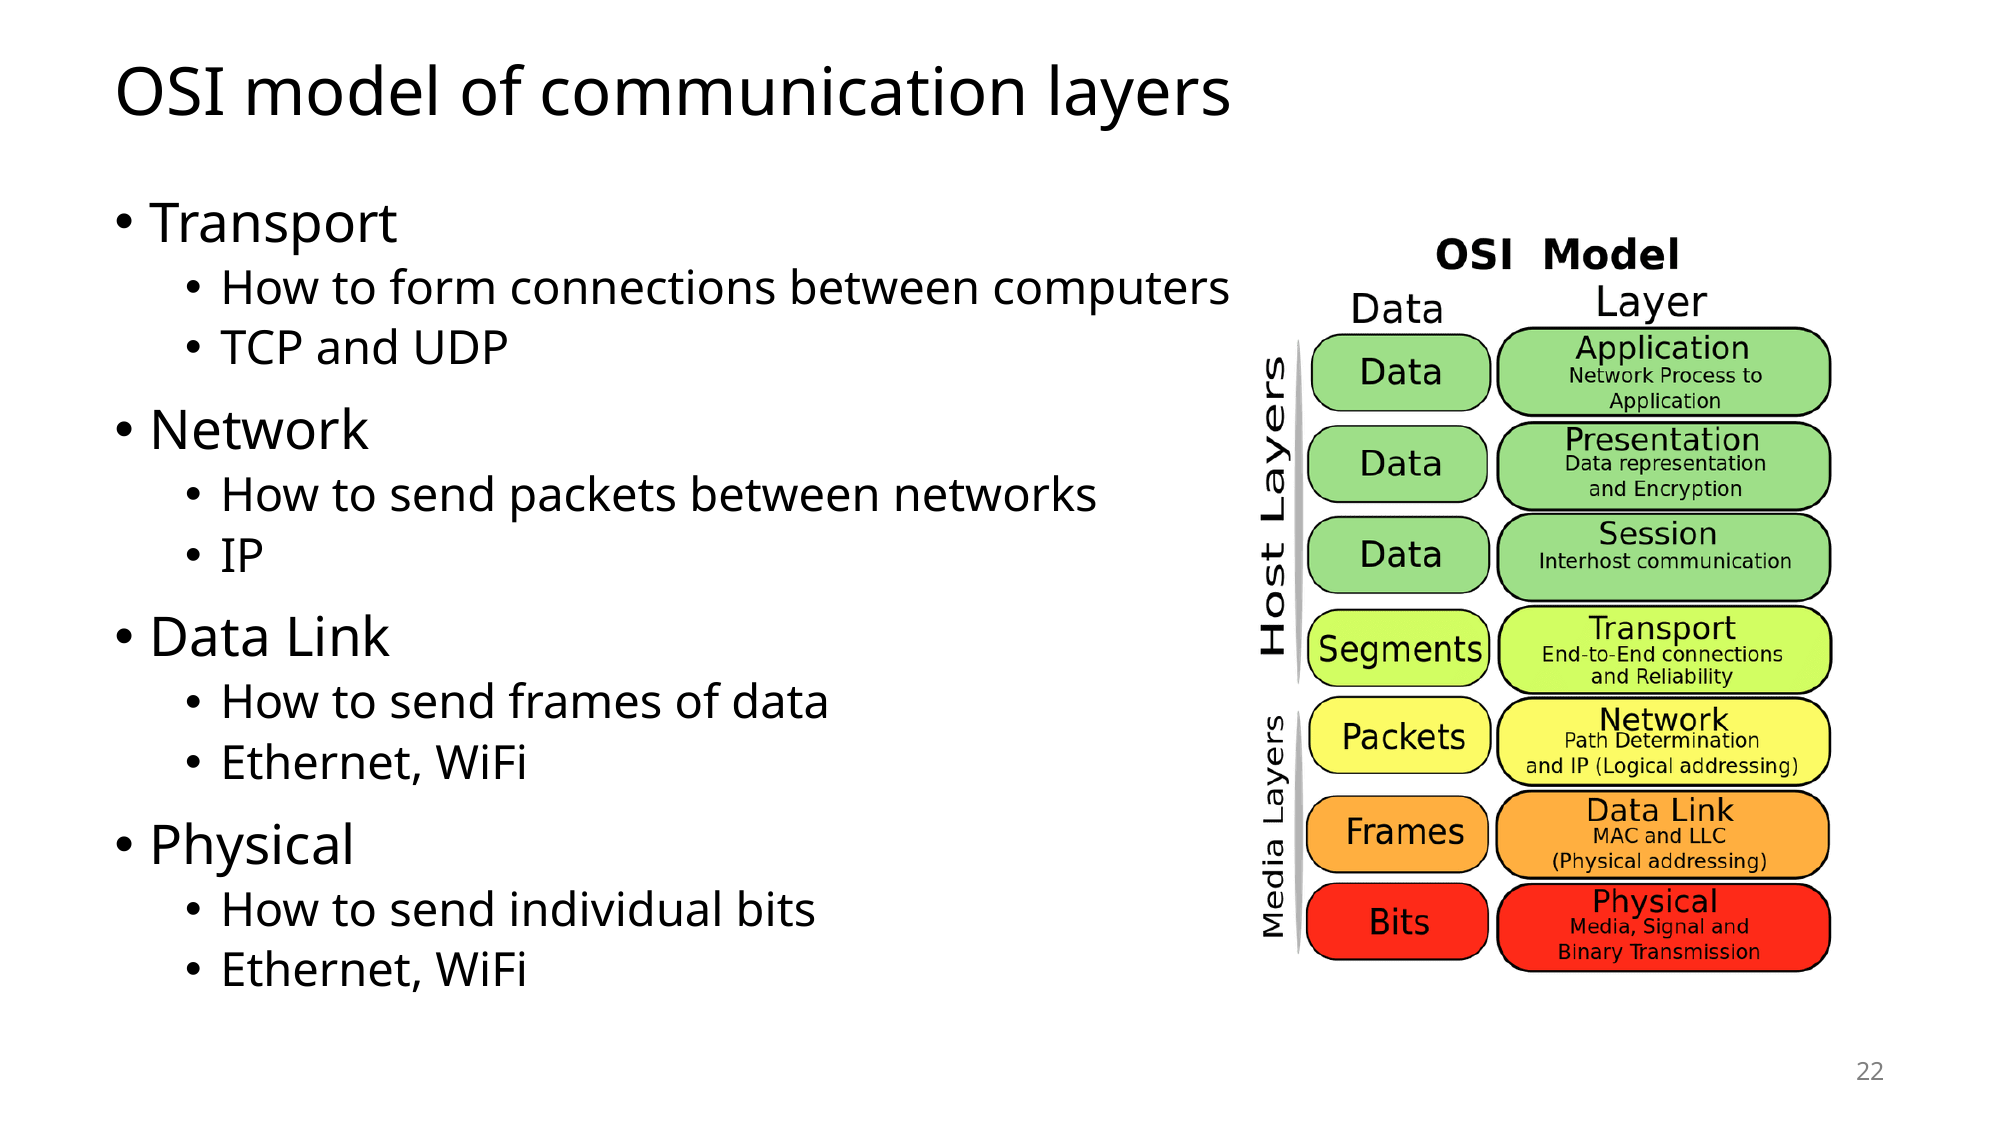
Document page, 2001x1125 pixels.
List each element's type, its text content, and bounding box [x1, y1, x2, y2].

title OSI model of communication layers [99, 37, 1900, 150]
list Transport How to form connections between computers TCP and UDP Network How to send packets between networks IP Data Link How to send frames of data Ethernet, WiFi Physical How to send individual bits Ethernet, WiFi [99, 187, 1900, 1013]
slide_number 22 [1749, 1042, 1900, 1103]
picture [1218, 206, 1900, 994]
